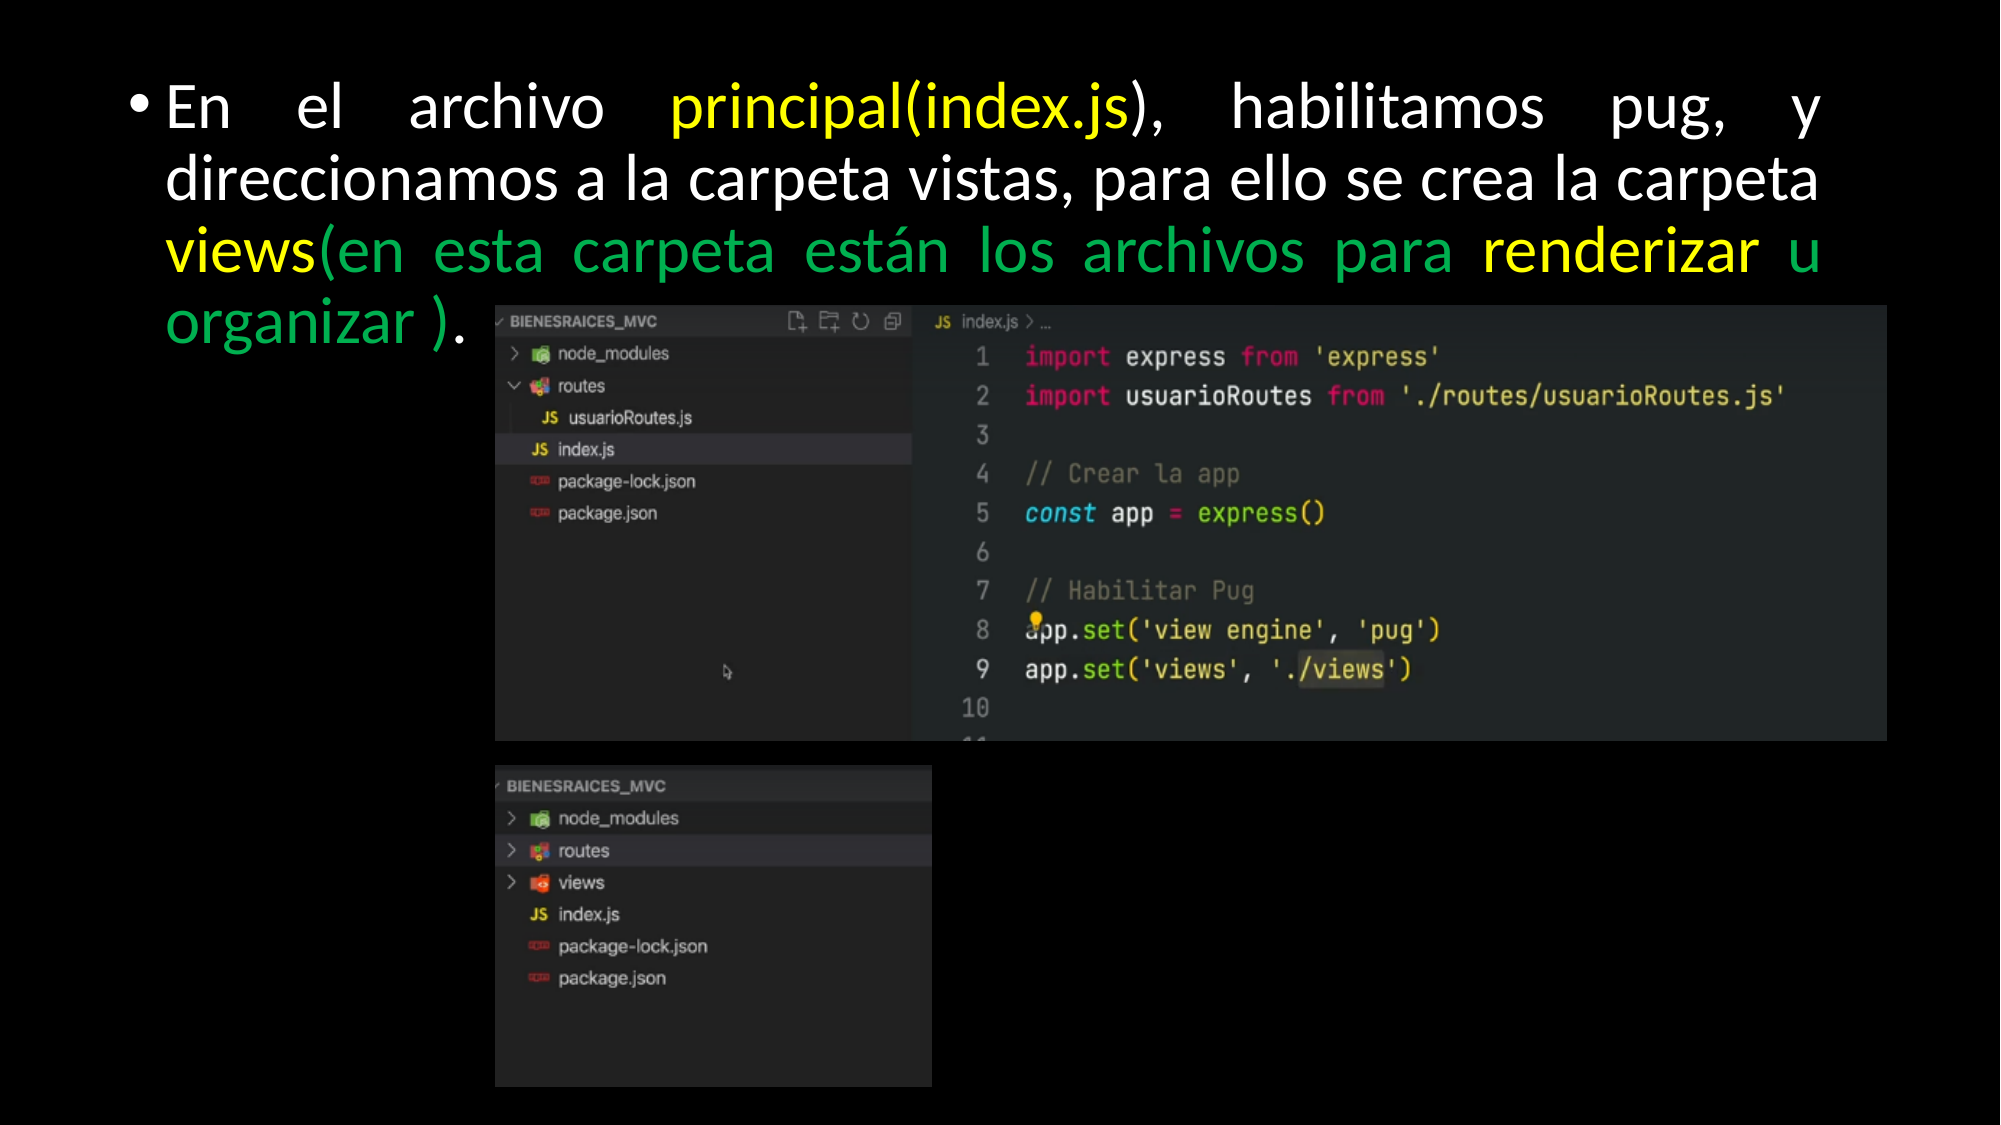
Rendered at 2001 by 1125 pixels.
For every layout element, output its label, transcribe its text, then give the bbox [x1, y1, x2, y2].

list En el archivo principal(index.js), habilitamos pug, y direccionamos a la carpeta vistas, para ello se crea la carpeta views(en esta carpeta están los archivos para renderizar u organizar ). [112, 63, 1838, 307]
picture [495, 765, 932, 1087]
picture [495, 305, 1887, 741]
